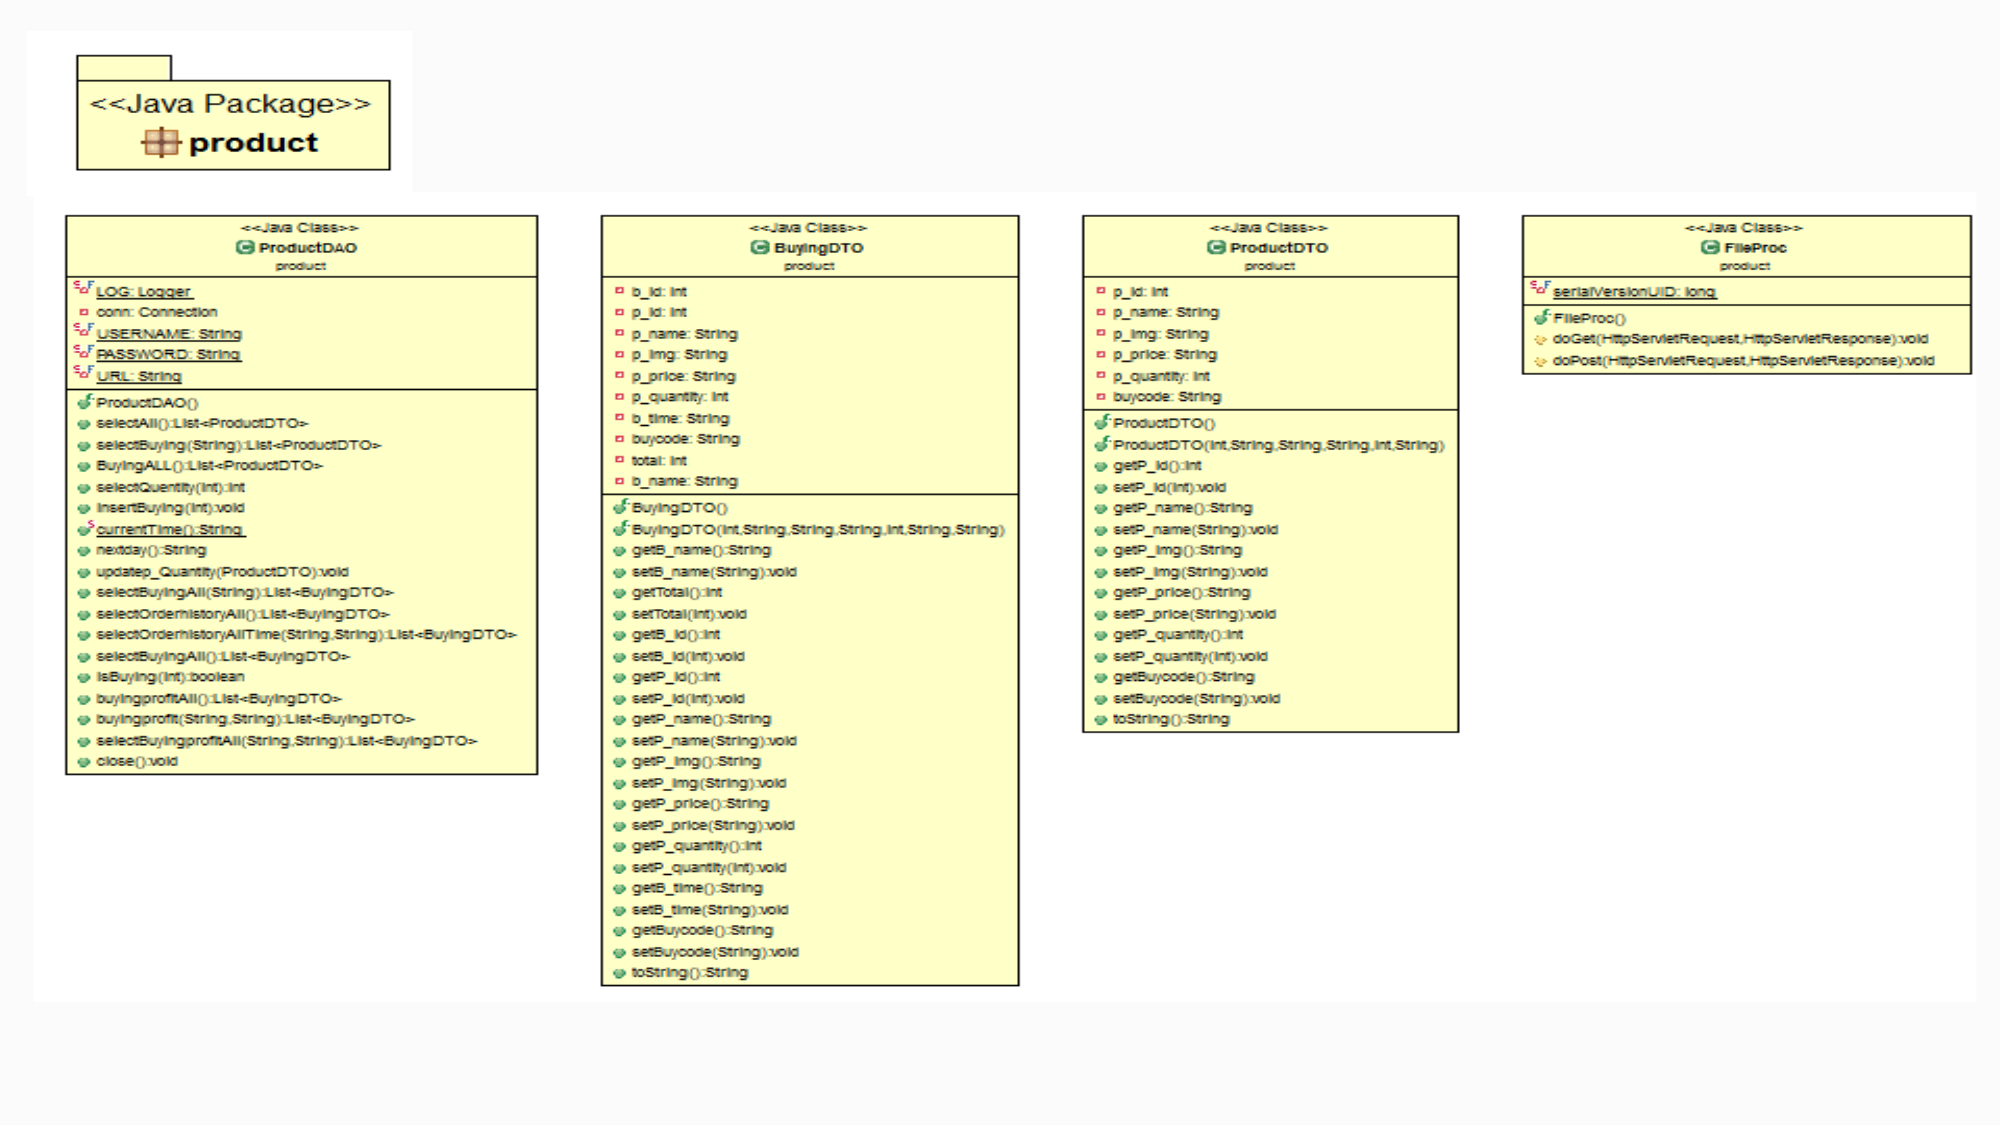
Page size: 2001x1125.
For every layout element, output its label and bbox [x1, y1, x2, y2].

picture [26, 31, 1977, 1002]
